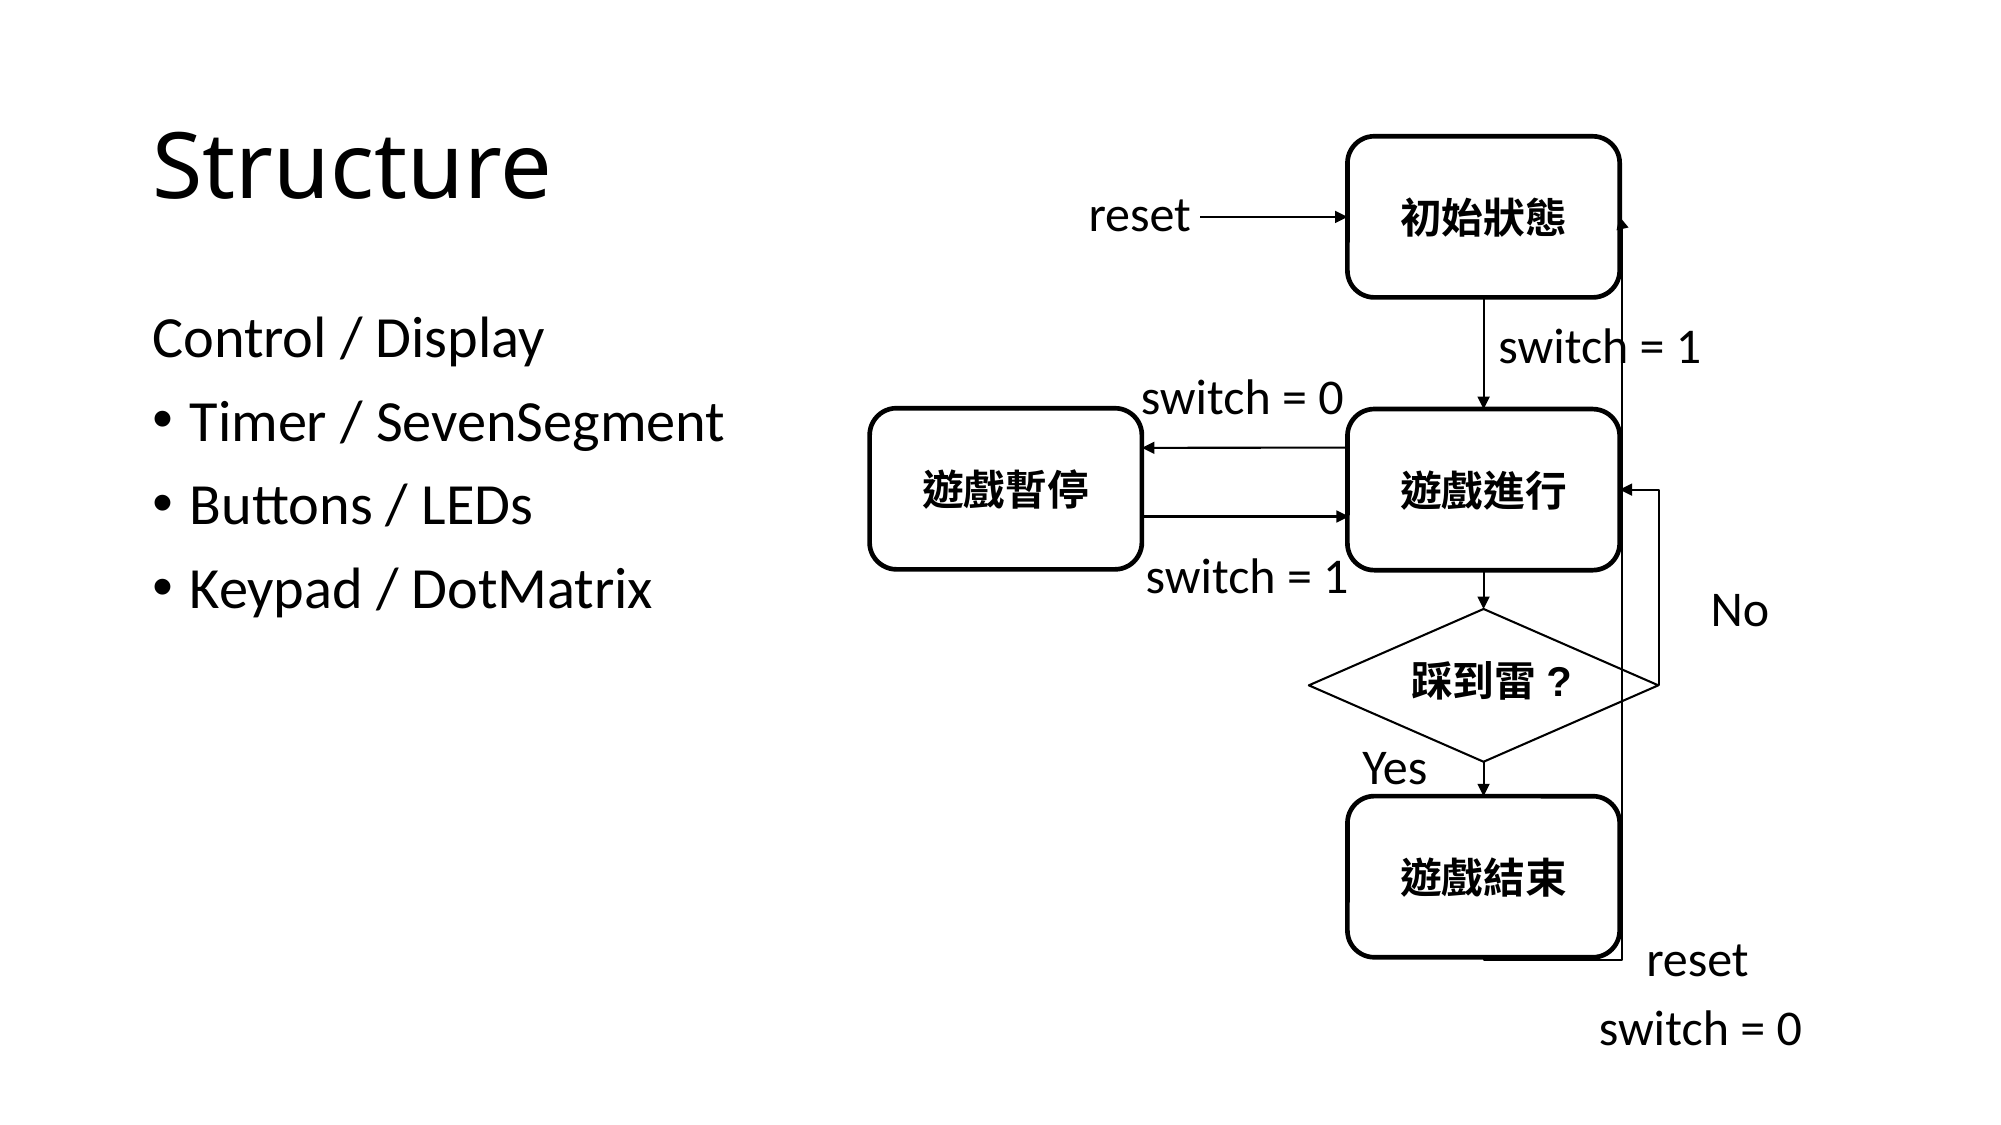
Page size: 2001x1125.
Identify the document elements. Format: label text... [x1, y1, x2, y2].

title Structure [137, 59, 1863, 278]
list Control / Display Timer / SevenSegment Buttons / LEDs Keypad / DotMatrix [137, 299, 869, 1014]
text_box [869, 136, 1863, 1064]
